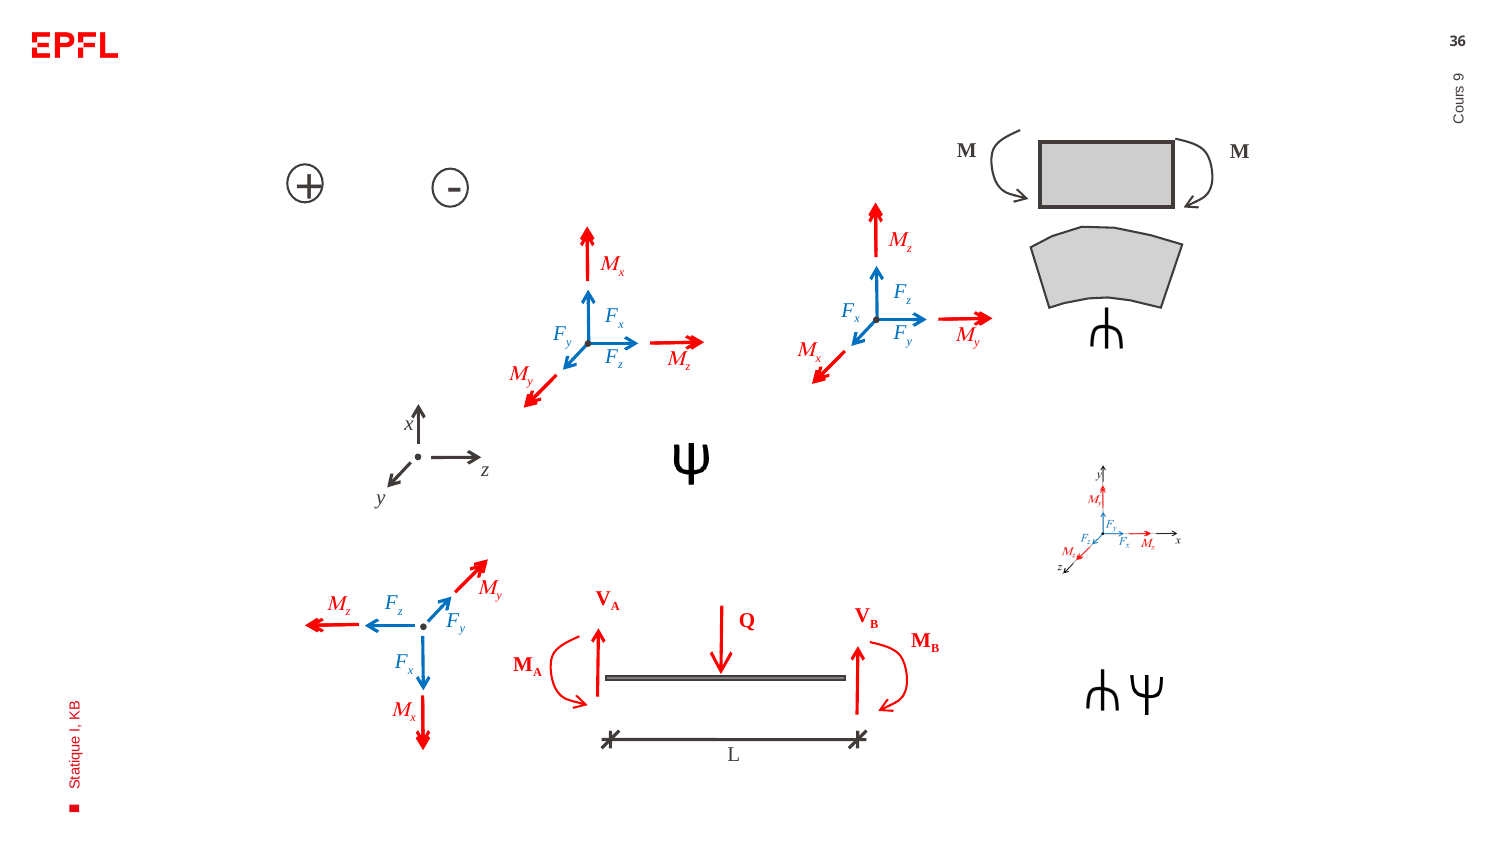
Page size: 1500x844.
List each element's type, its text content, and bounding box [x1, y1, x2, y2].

text_box MB [896, 619, 955, 663]
text_box [1175, 137, 1214, 209]
text_box [553, 635, 588, 709]
text_box Fy [878, 311, 928, 355]
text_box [386, 463, 412, 487]
text_box MA [498, 642, 557, 687]
text_box Fz [590, 344, 638, 379]
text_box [601, 730, 620, 749]
picture [21, 21, 129, 69]
picture [672, 443, 713, 490]
text_box [1039, 141, 1174, 208]
text_box [869, 641, 909, 712]
text_box [413, 452, 423, 462]
text_box L [712, 733, 756, 739]
picture [1050, 460, 1188, 580]
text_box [427, 597, 453, 621]
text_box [562, 345, 588, 370]
text_box [605, 675, 846, 681]
text_box z [466, 447, 505, 488]
text_box My [493, 352, 548, 396]
text_box Fz [370, 581, 418, 625]
text_box Fx [826, 288, 875, 333]
text_box [991, 129, 1029, 203]
text_box [1029, 225, 1184, 309]
text_box My [462, 565, 517, 610]
text_box My [940, 312, 995, 357]
text_box VA [580, 576, 635, 621]
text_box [454, 559, 488, 593]
text_box L [712, 740, 756, 774]
slide_number 36 [1415, 32, 1500, 58]
text_box Mx [376, 687, 431, 732]
picture [1130, 674, 1164, 715]
text_box Fx [380, 640, 422, 684]
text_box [523, 374, 557, 408]
text_box Mx [781, 328, 837, 372]
text_box x [389, 402, 429, 443]
text_box + [279, 146, 339, 222]
text_box VB [840, 594, 894, 638]
text_box Fz [590, 338, 638, 343]
text_box Mz [311, 581, 366, 626]
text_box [850, 321, 876, 346]
footer Cours 9 [1415, 58, 1500, 641]
text_box Fy [431, 598, 480, 643]
text_box M [1215, 130, 1265, 171]
text_box Fy [538, 312, 587, 356]
text_box [419, 622, 428, 632]
text_box Mz [651, 336, 706, 381]
picture [1090, 307, 1123, 349]
text_box Fx [424, 640, 429, 684]
text_box [583, 339, 593, 349]
picture [1086, 669, 1119, 711]
text_box [872, 315, 881, 325]
slide_number Statique I, KB [0, 256, 149, 805]
text_box y [361, 475, 401, 516]
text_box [848, 730, 867, 749]
text_box Fz [878, 270, 927, 314]
text_box Mx [584, 242, 640, 286]
text_box Mz [873, 218, 927, 262]
text_box - [431, 146, 478, 222]
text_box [811, 350, 845, 384]
text_box Fx [590, 294, 639, 338]
text_box M [942, 128, 992, 169]
text_box Q [724, 599, 771, 640]
